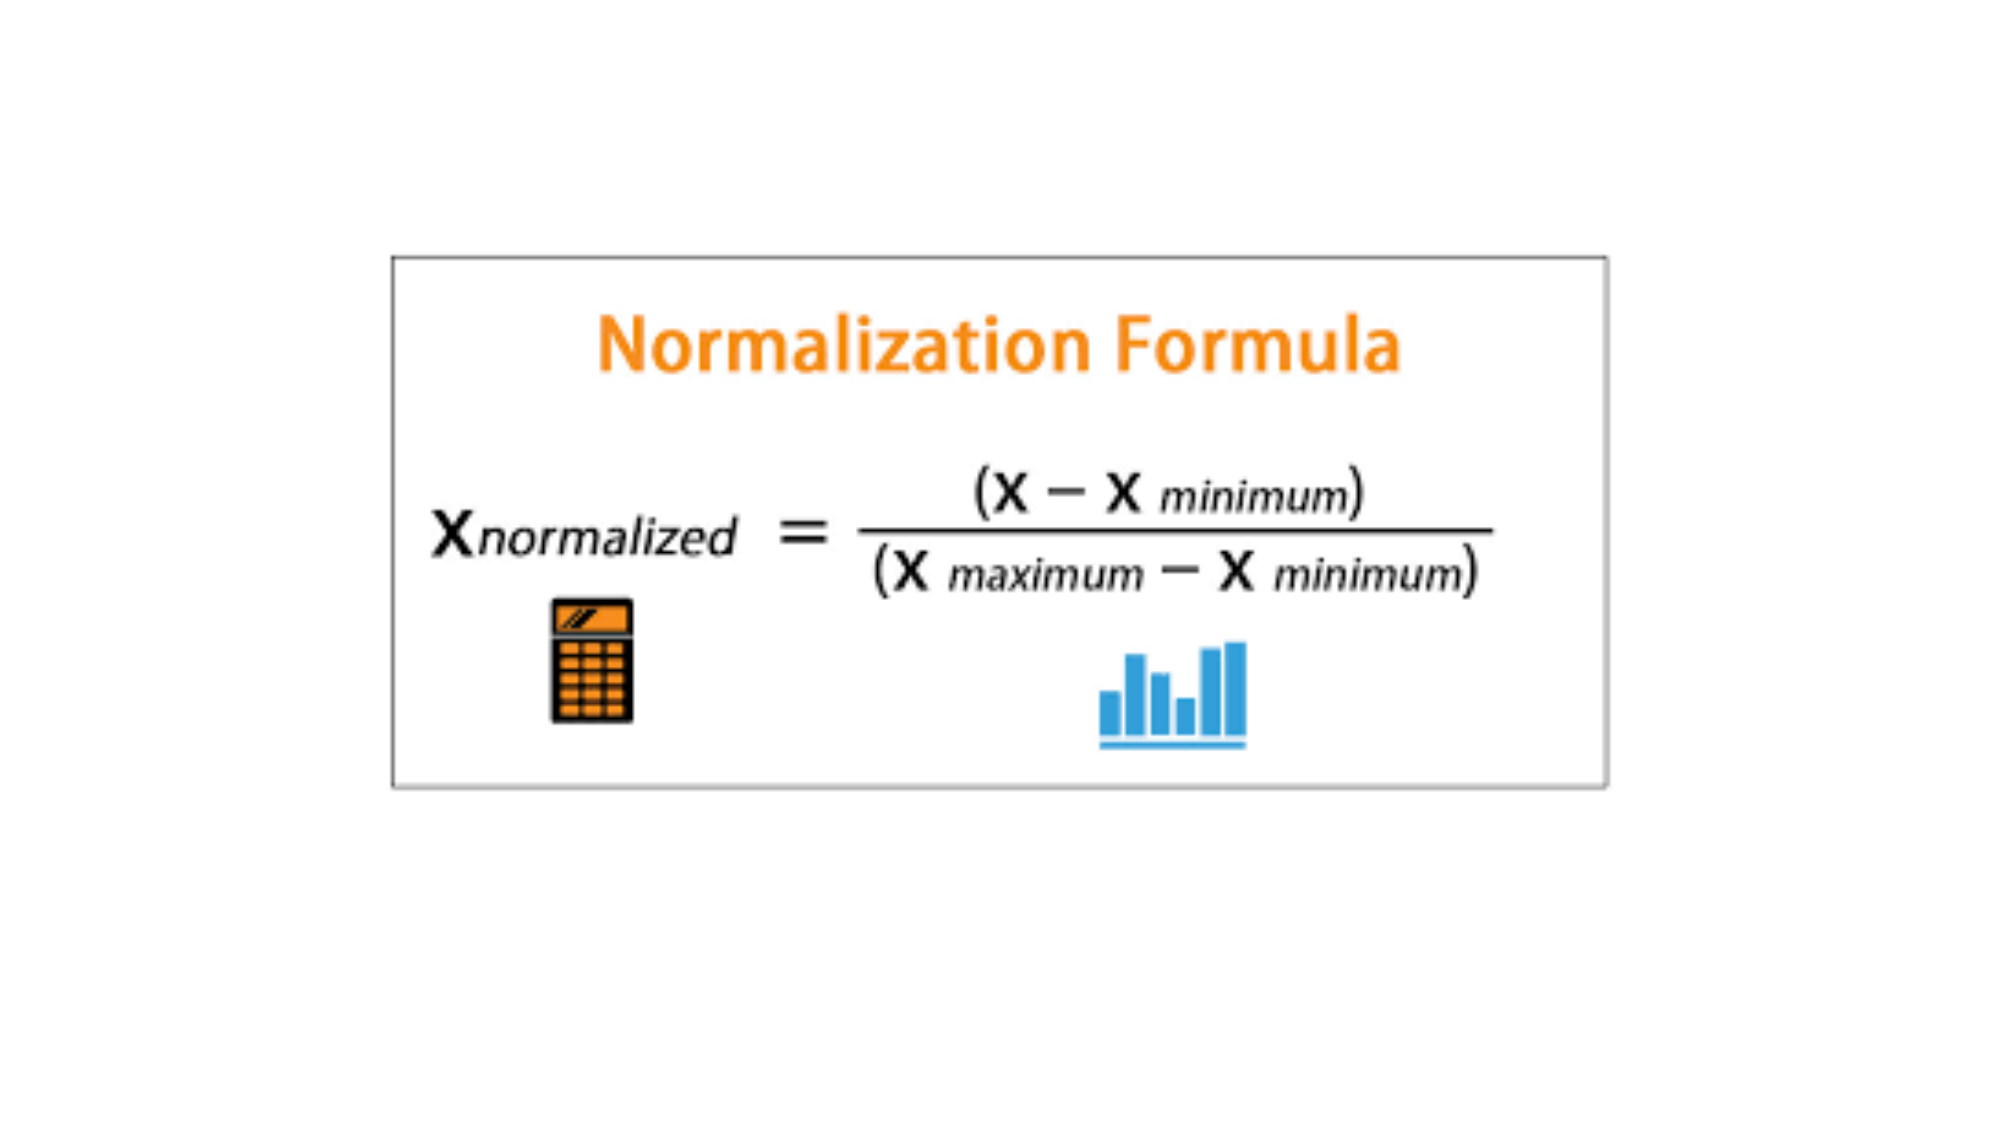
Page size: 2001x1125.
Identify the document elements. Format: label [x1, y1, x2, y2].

picture [385, 246, 1615, 799]
